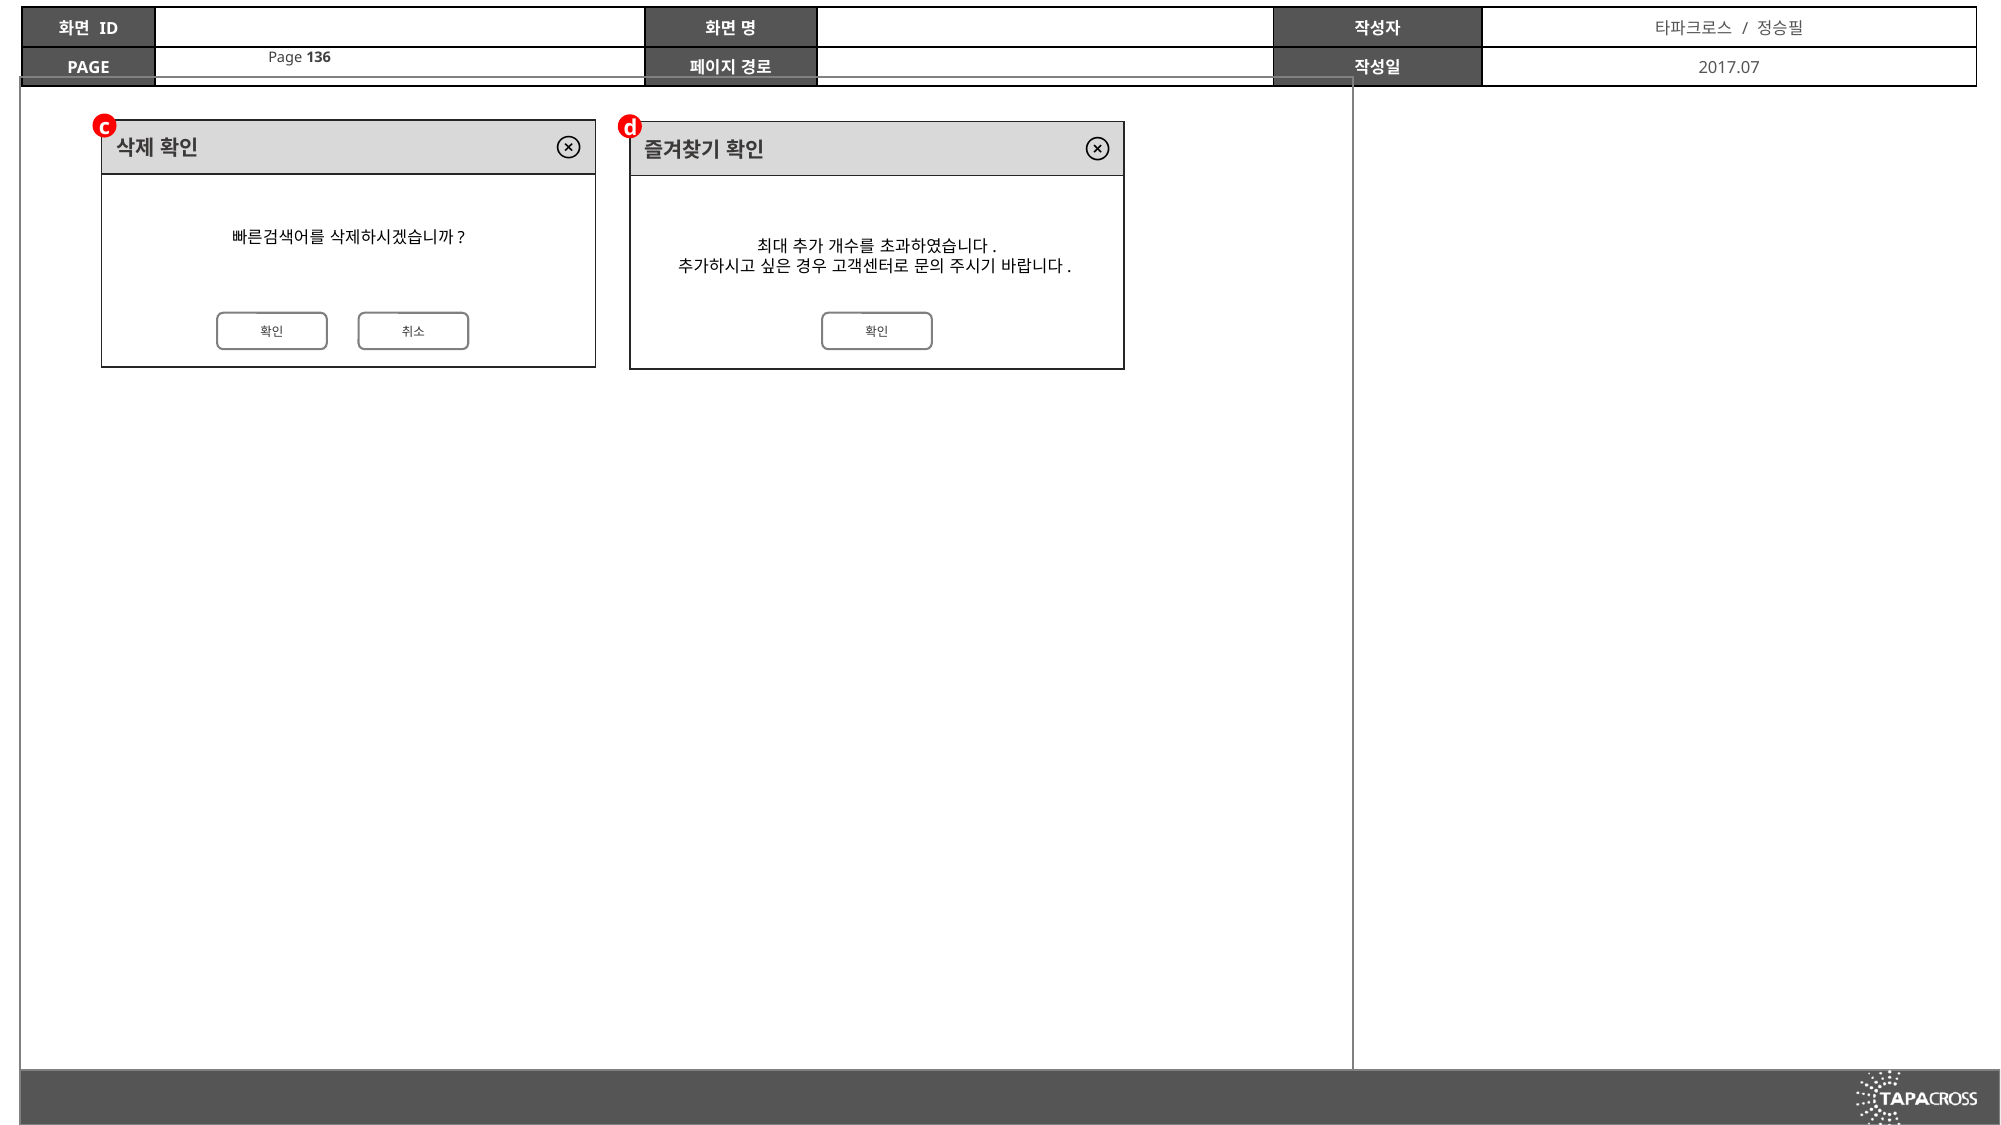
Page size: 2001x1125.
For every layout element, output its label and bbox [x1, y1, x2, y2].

picture [1855, 1064, 1977, 1125]
text_box [616, 113, 1125, 369]
text_box [91, 112, 596, 368]
